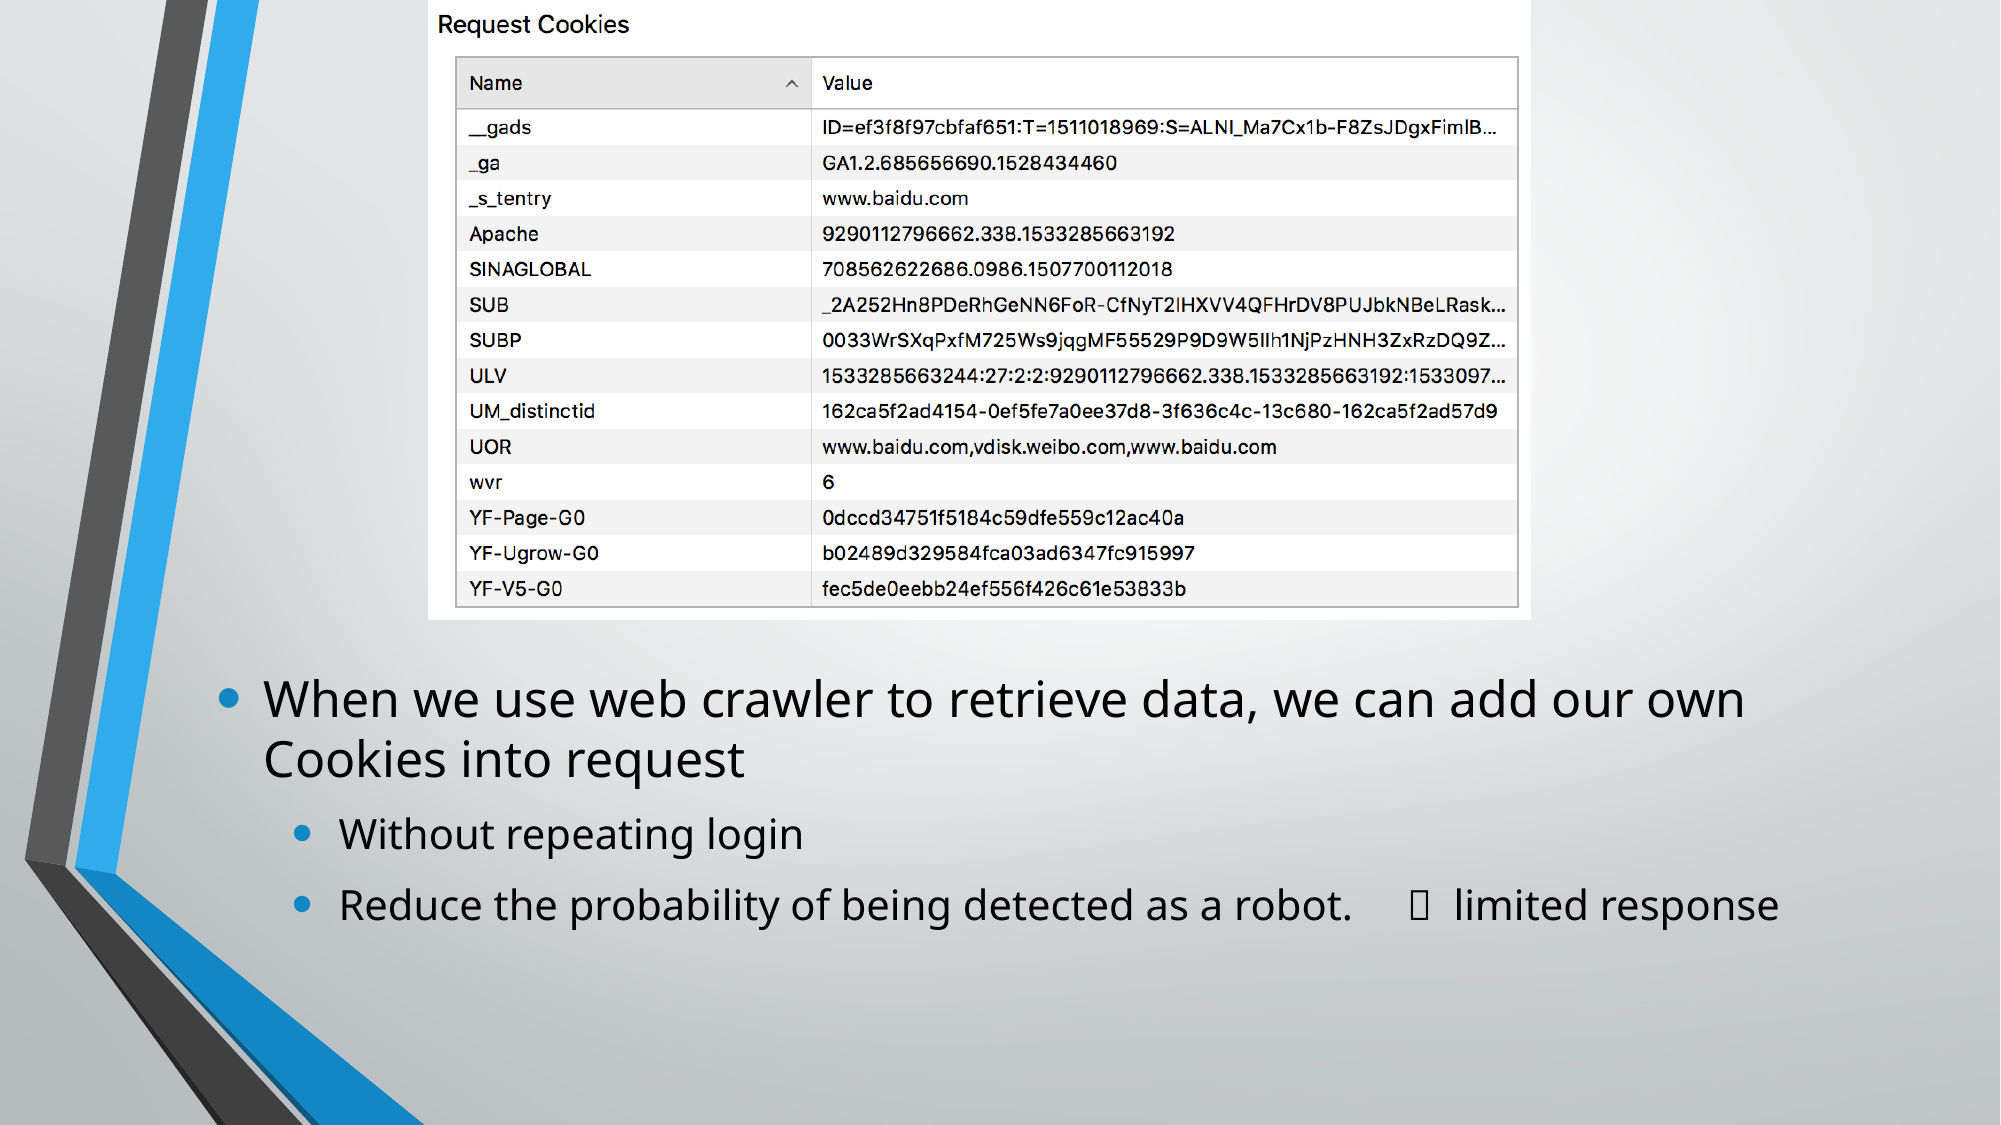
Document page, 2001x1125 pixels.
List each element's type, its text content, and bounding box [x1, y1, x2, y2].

picture [428, 0, 1531, 621]
list When we use web crawler to retrieve data, we can add our own Cookies into request Without repeating login Reduce the probability of being detected as a robot.  limited response [201, 541, 1846, 1055]
